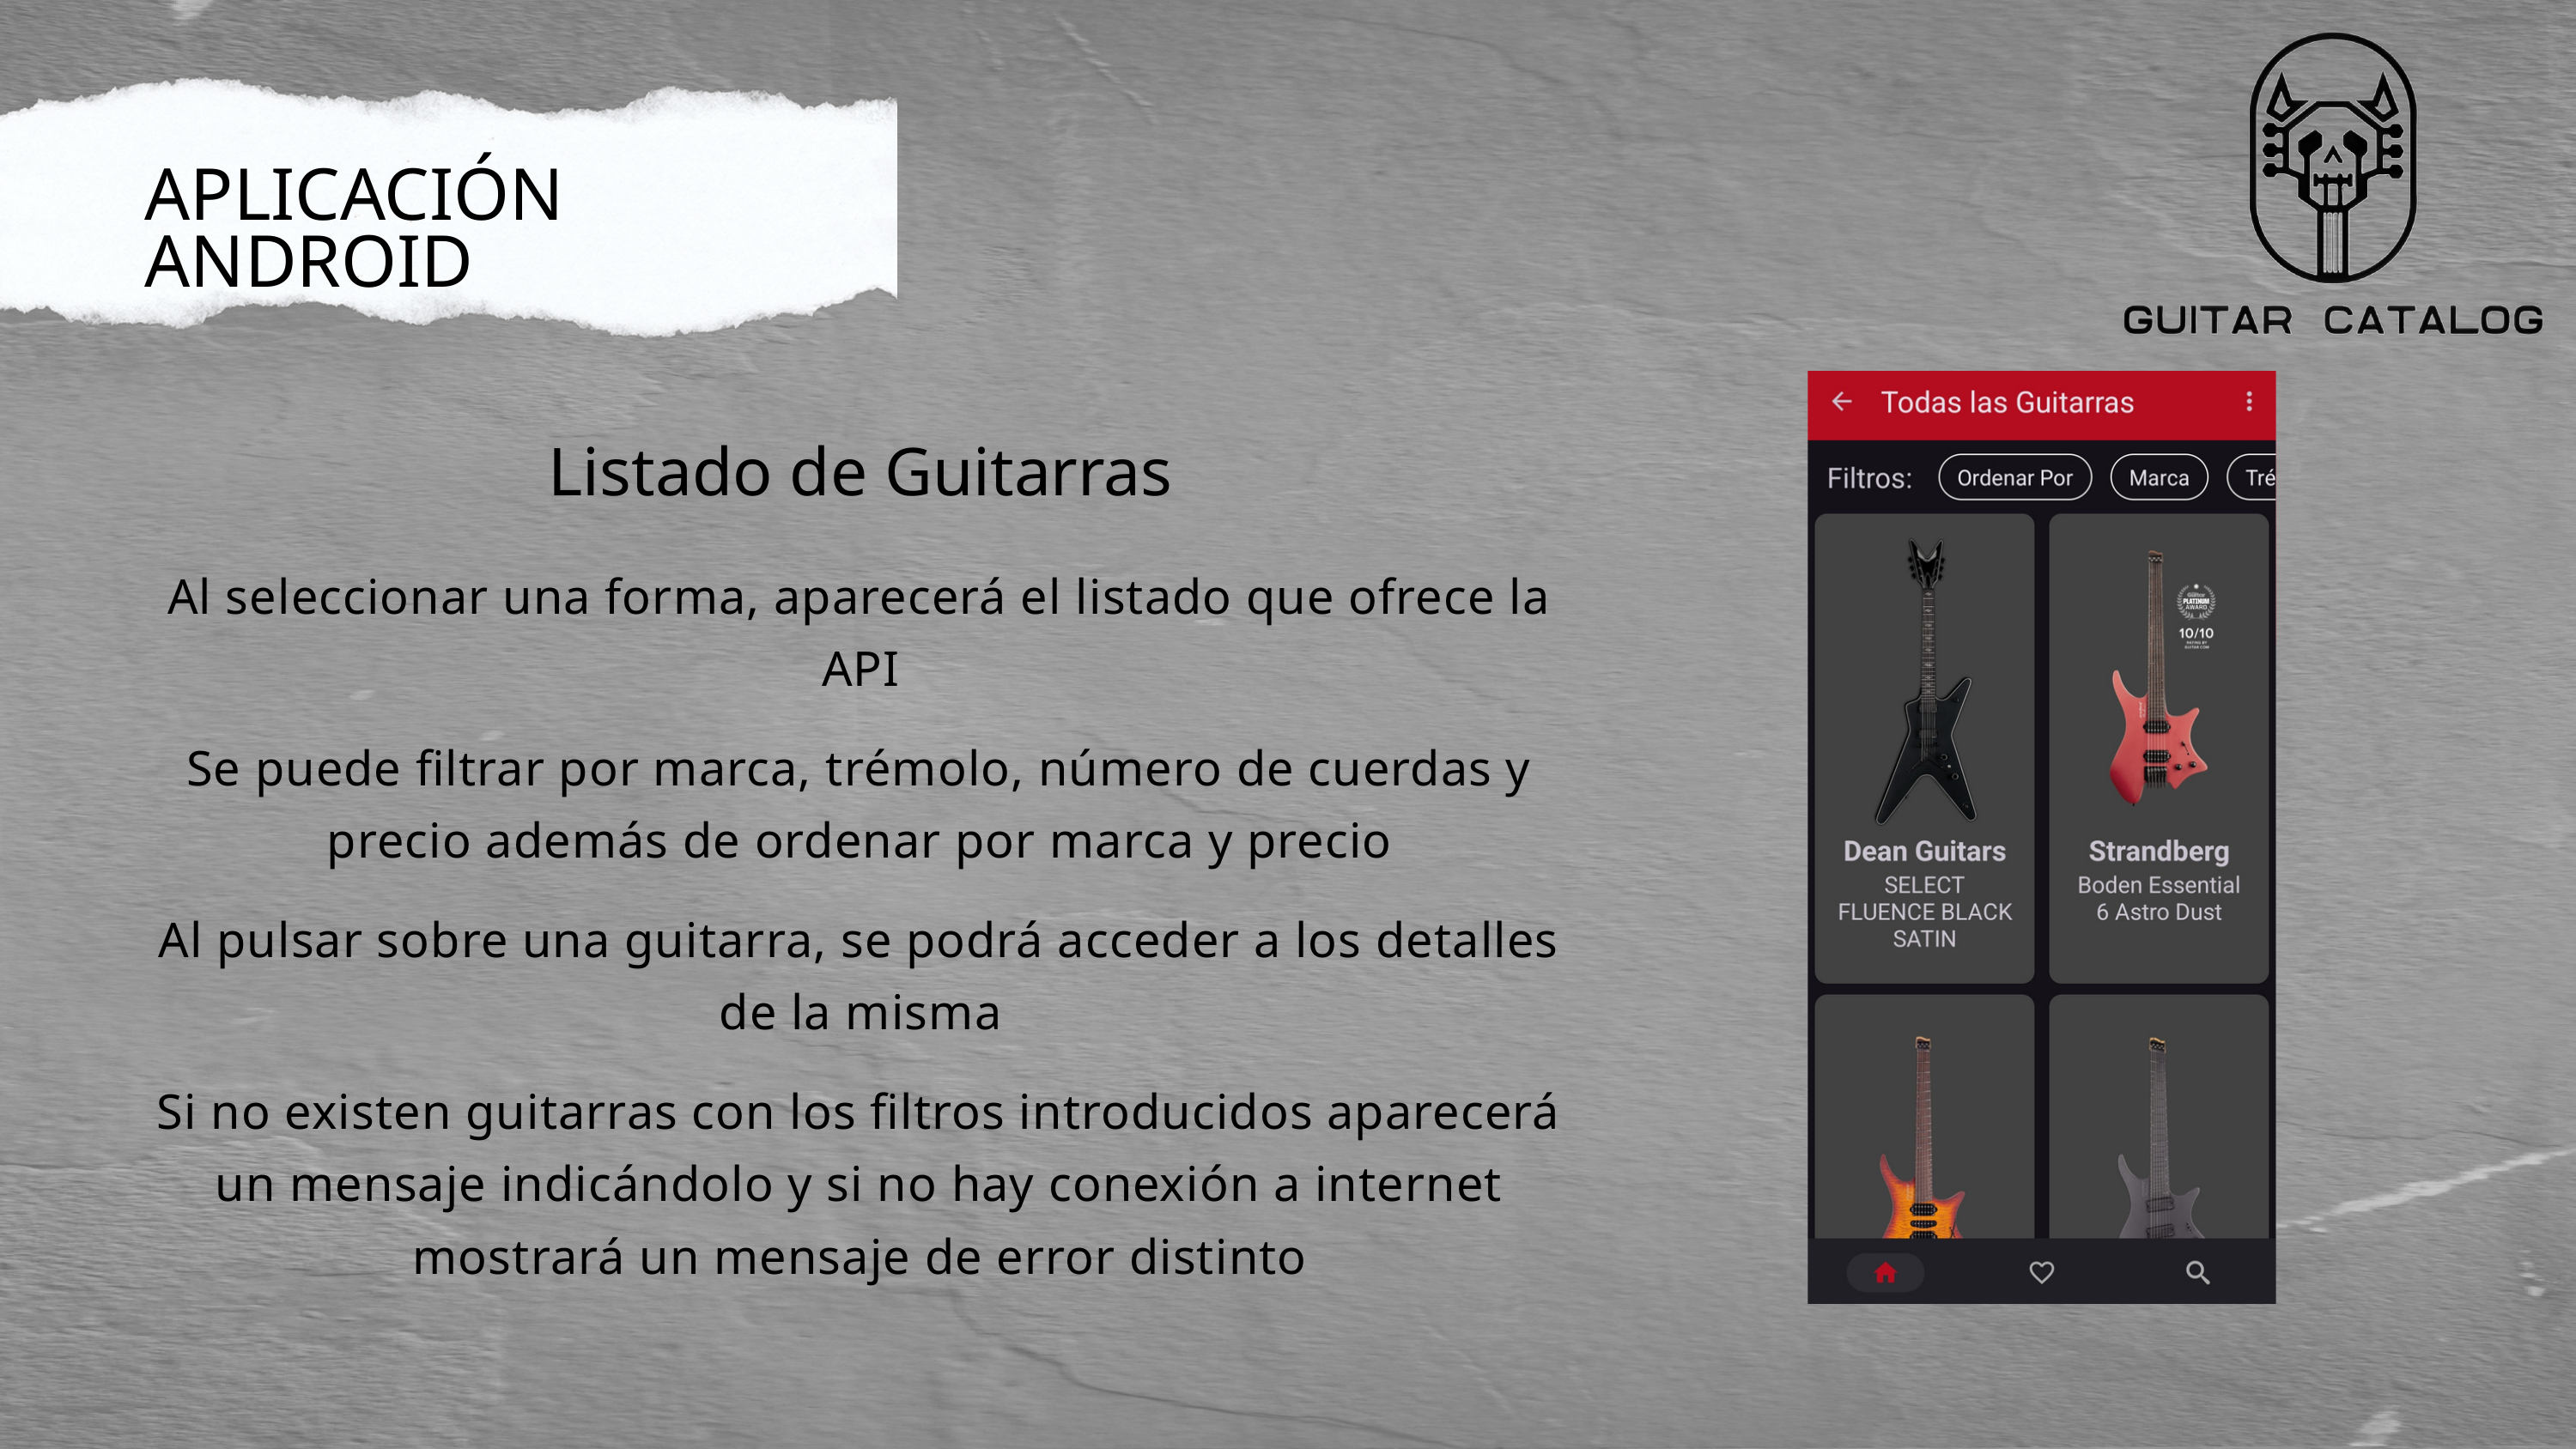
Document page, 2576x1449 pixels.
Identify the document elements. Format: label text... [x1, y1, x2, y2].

text_box Listado de Guitarras [130, 446, 1592, 509]
text_box [0, 33, 897, 385]
text_box APLICACIÓN ANDROID [144, 167, 847, 301]
text_box Al seleccionar una forma, aparecerá el listado que ofrece la API Se puede filtrar por marca, trémolo, número de cuerdas y precio además de ordenar por marca y precio Al pulsar sobre una guitarra, se podrá acceder a los detalles de la misma Si no existen guitarras con los filtros introducidos aparecerá un mensaje indicándolo y si no hay conexión a internet mostrará un mensaje de error distinto [130, 551, 1592, 1284]
text_box [2045, 0, 2576, 434]
text_box [1807, 371, 2276, 1304]
text_box [0, 0, 2576, 1449]
